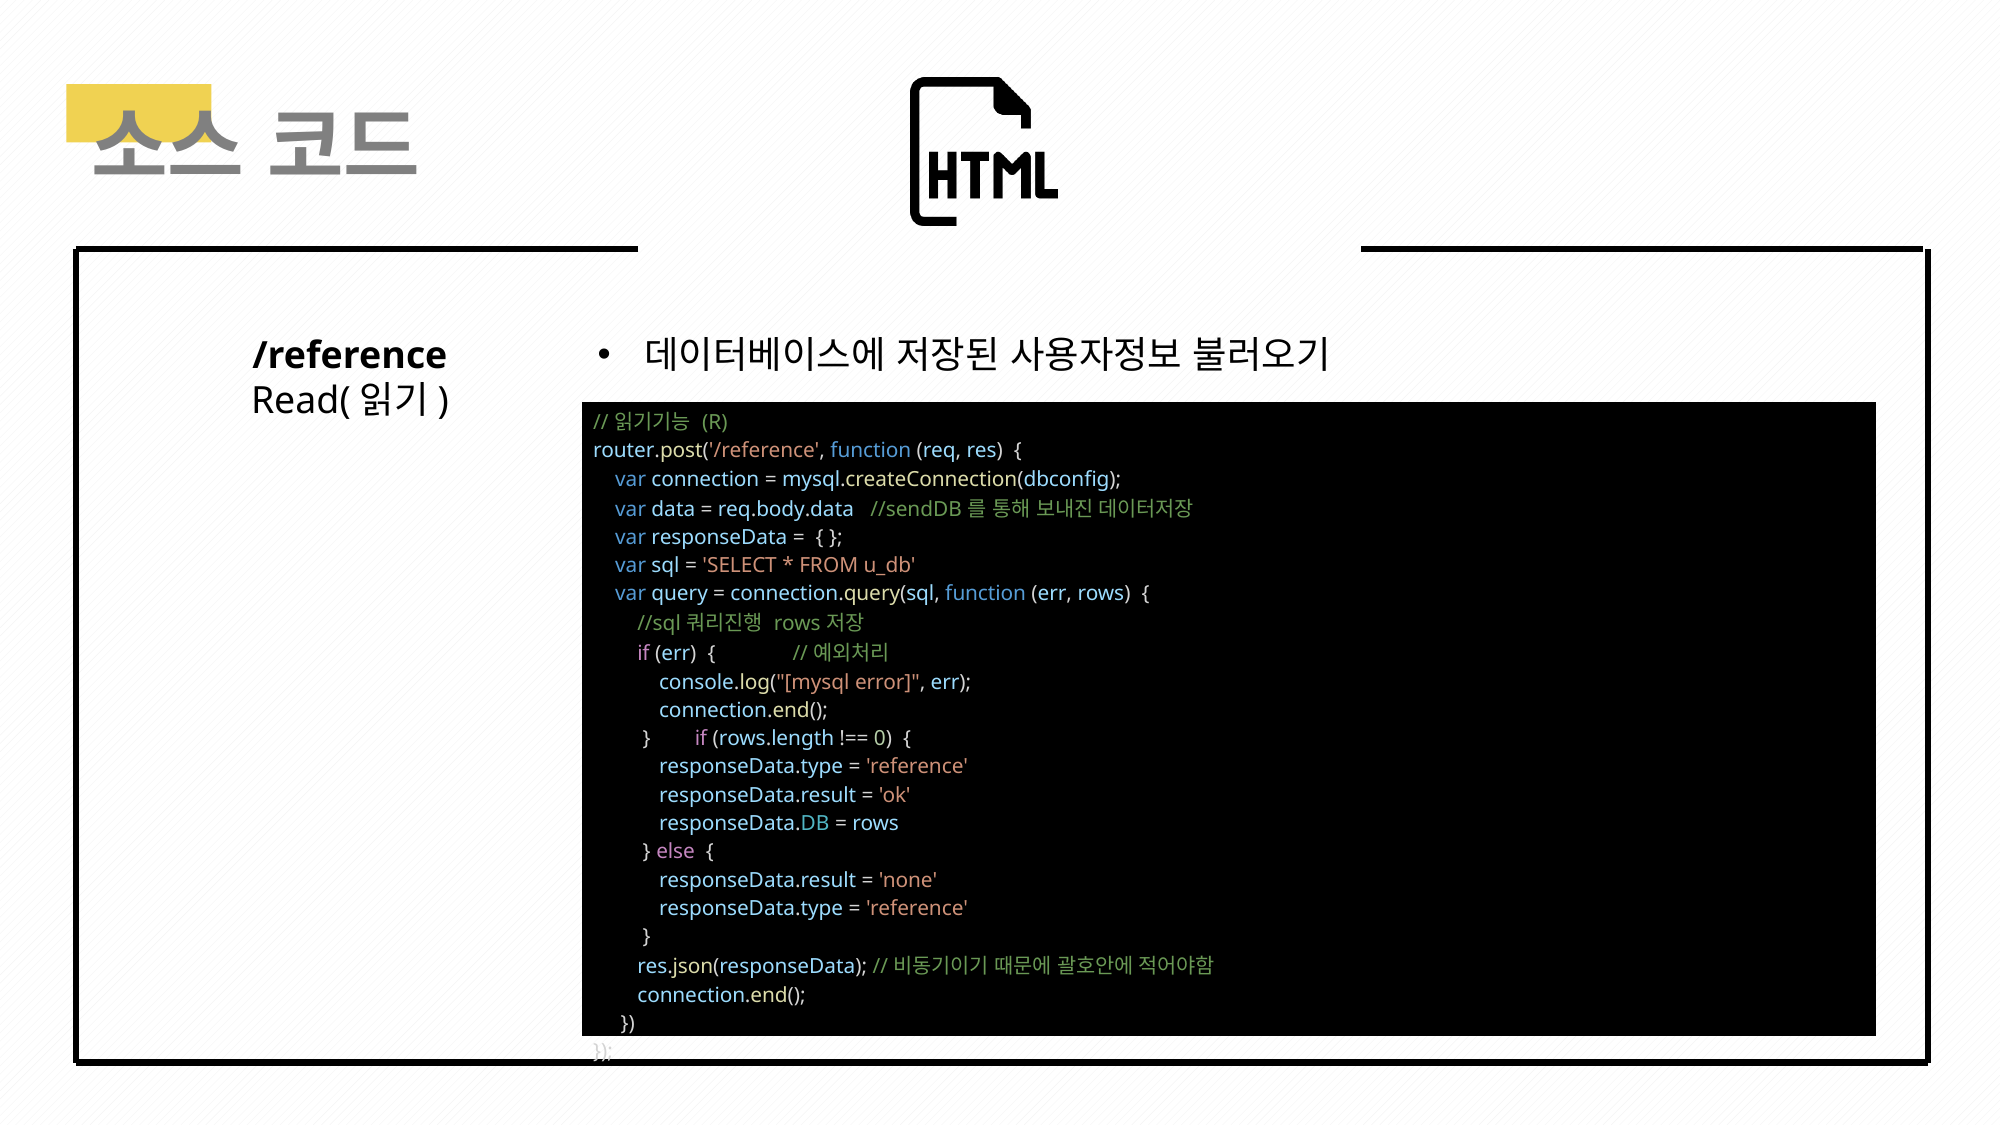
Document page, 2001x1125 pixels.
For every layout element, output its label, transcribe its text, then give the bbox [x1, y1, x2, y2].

picture [910, 77, 1058, 226]
text_box [65, 83, 213, 143]
text_box 소스 코드 [76, 85, 770, 201]
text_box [76, 248, 1929, 1063]
